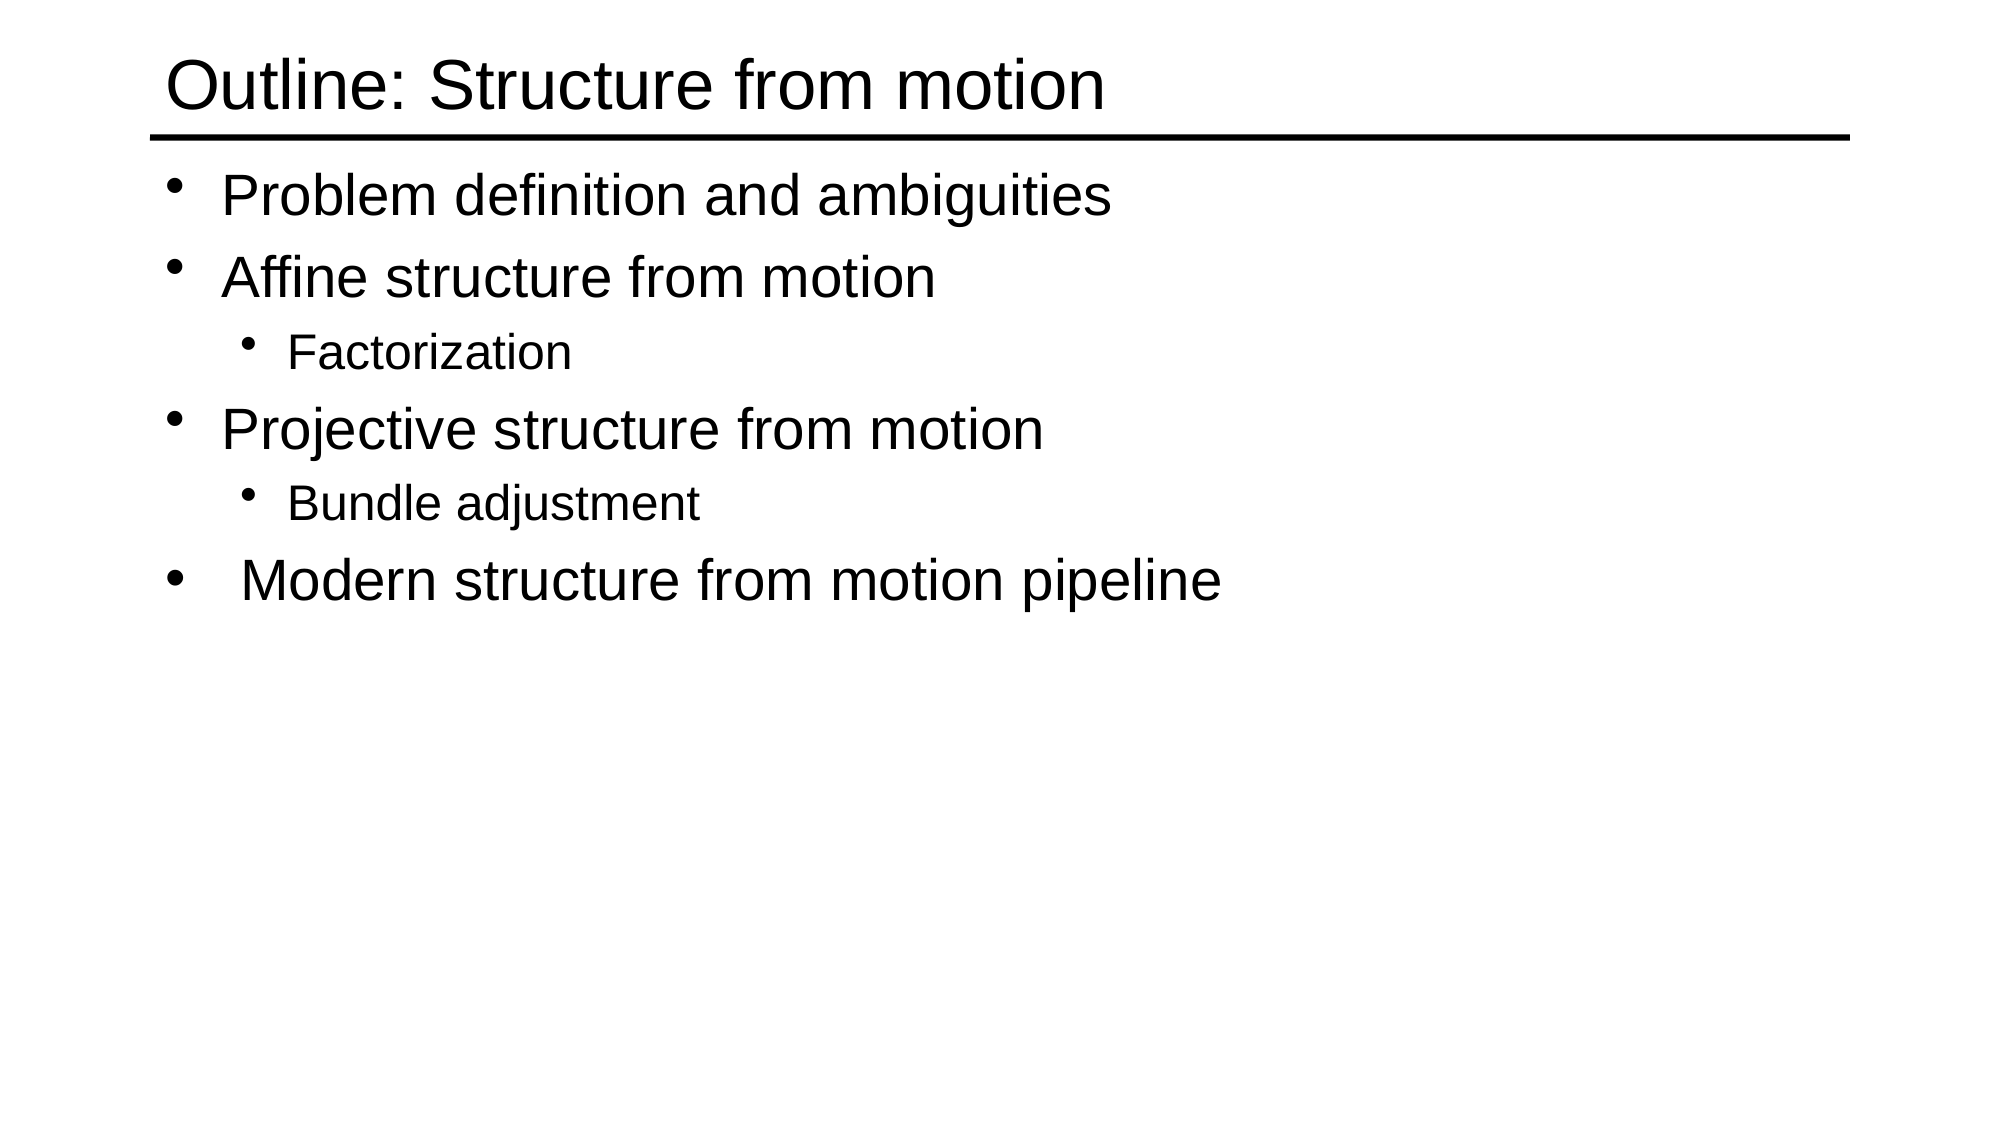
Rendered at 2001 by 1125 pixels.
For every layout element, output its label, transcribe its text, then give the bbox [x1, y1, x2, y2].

list Problem definition and ambiguities Affine structure from motion Factorization Projective structure from motion Bundle adjustment Modern structure from motion pipeline [149, 149, 1851, 1013]
title Outline: Structure from motion [149, 12, 1851, 149]
